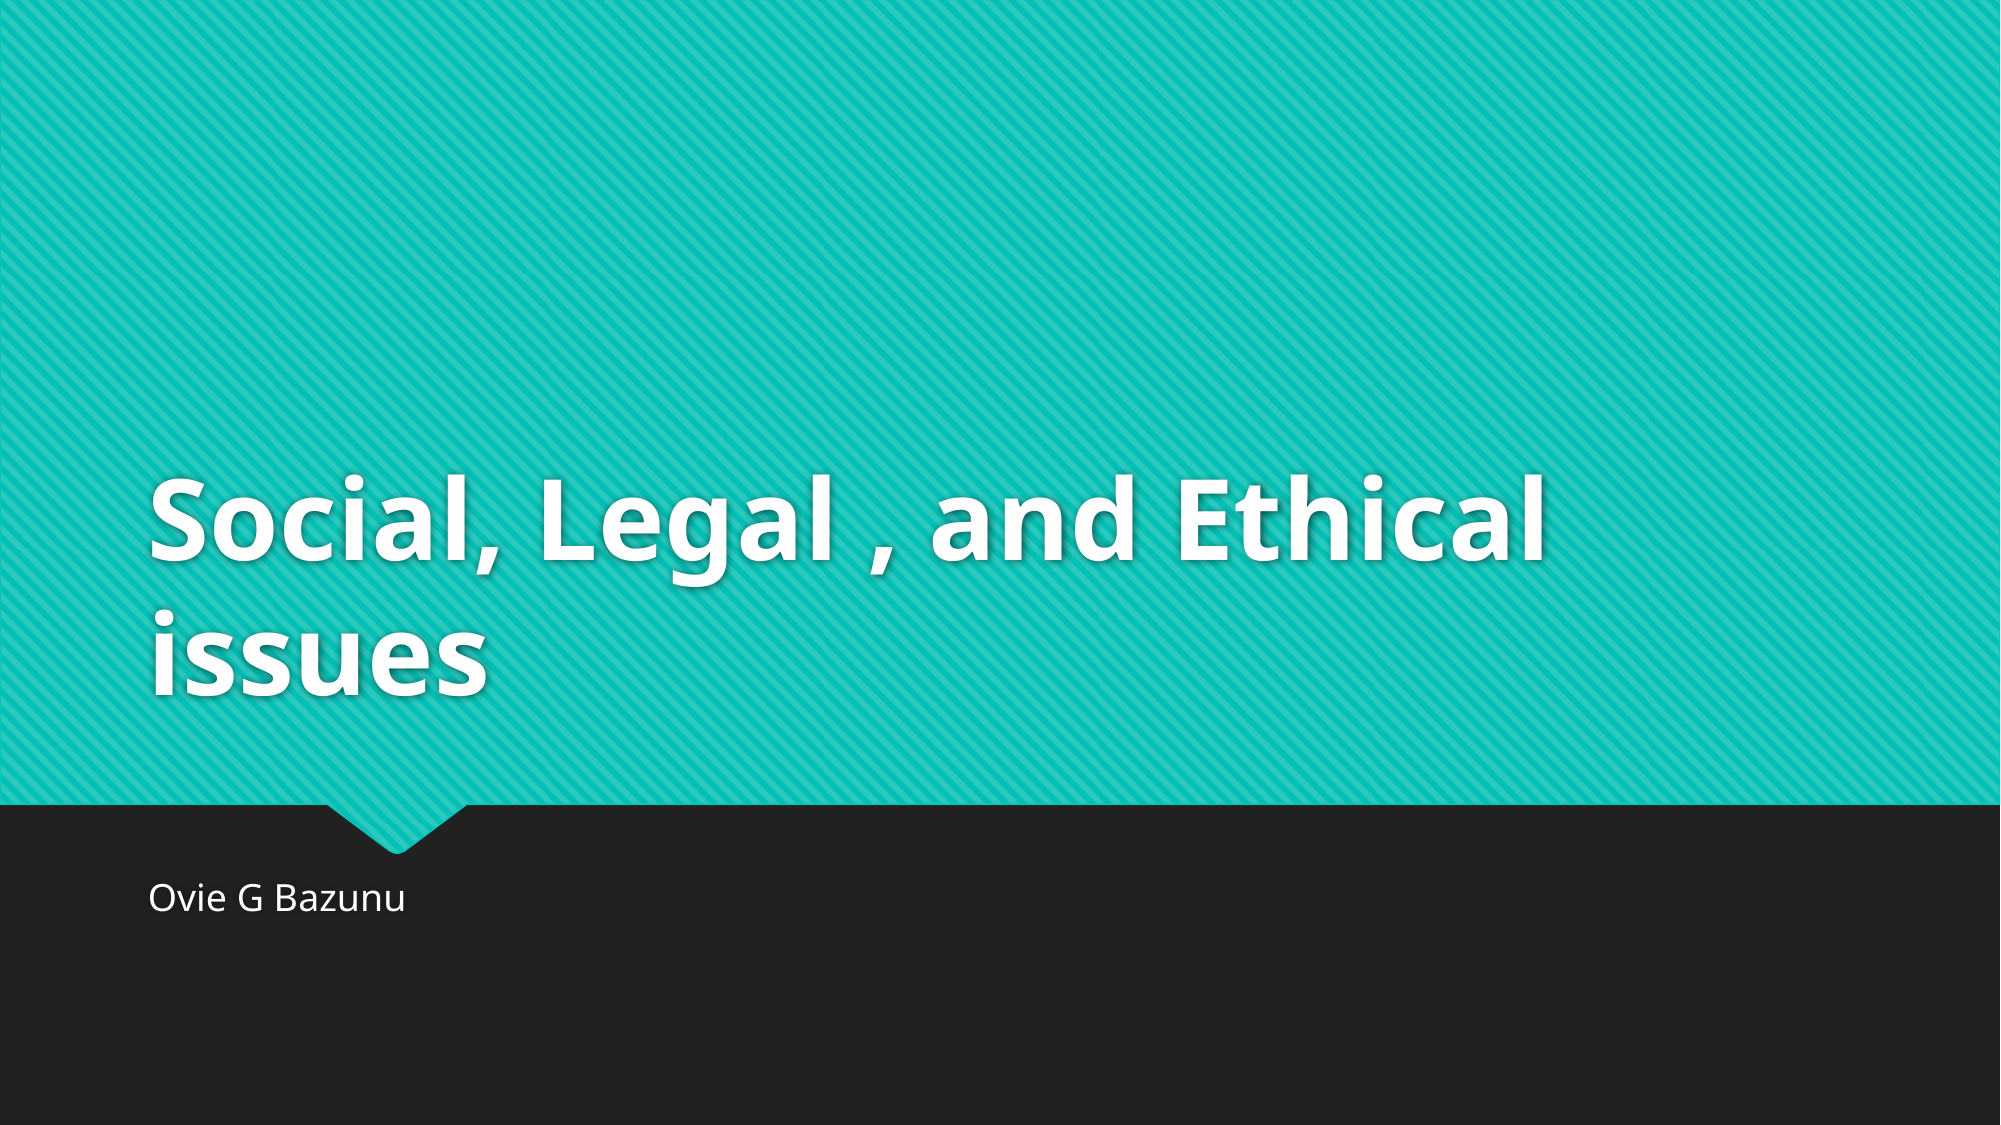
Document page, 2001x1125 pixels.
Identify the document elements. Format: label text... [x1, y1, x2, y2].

title Social, Legal , and Ethical issues [132, 237, 1868, 726]
subtitle Ovie G Bazunu [132, 866, 1868, 938]
